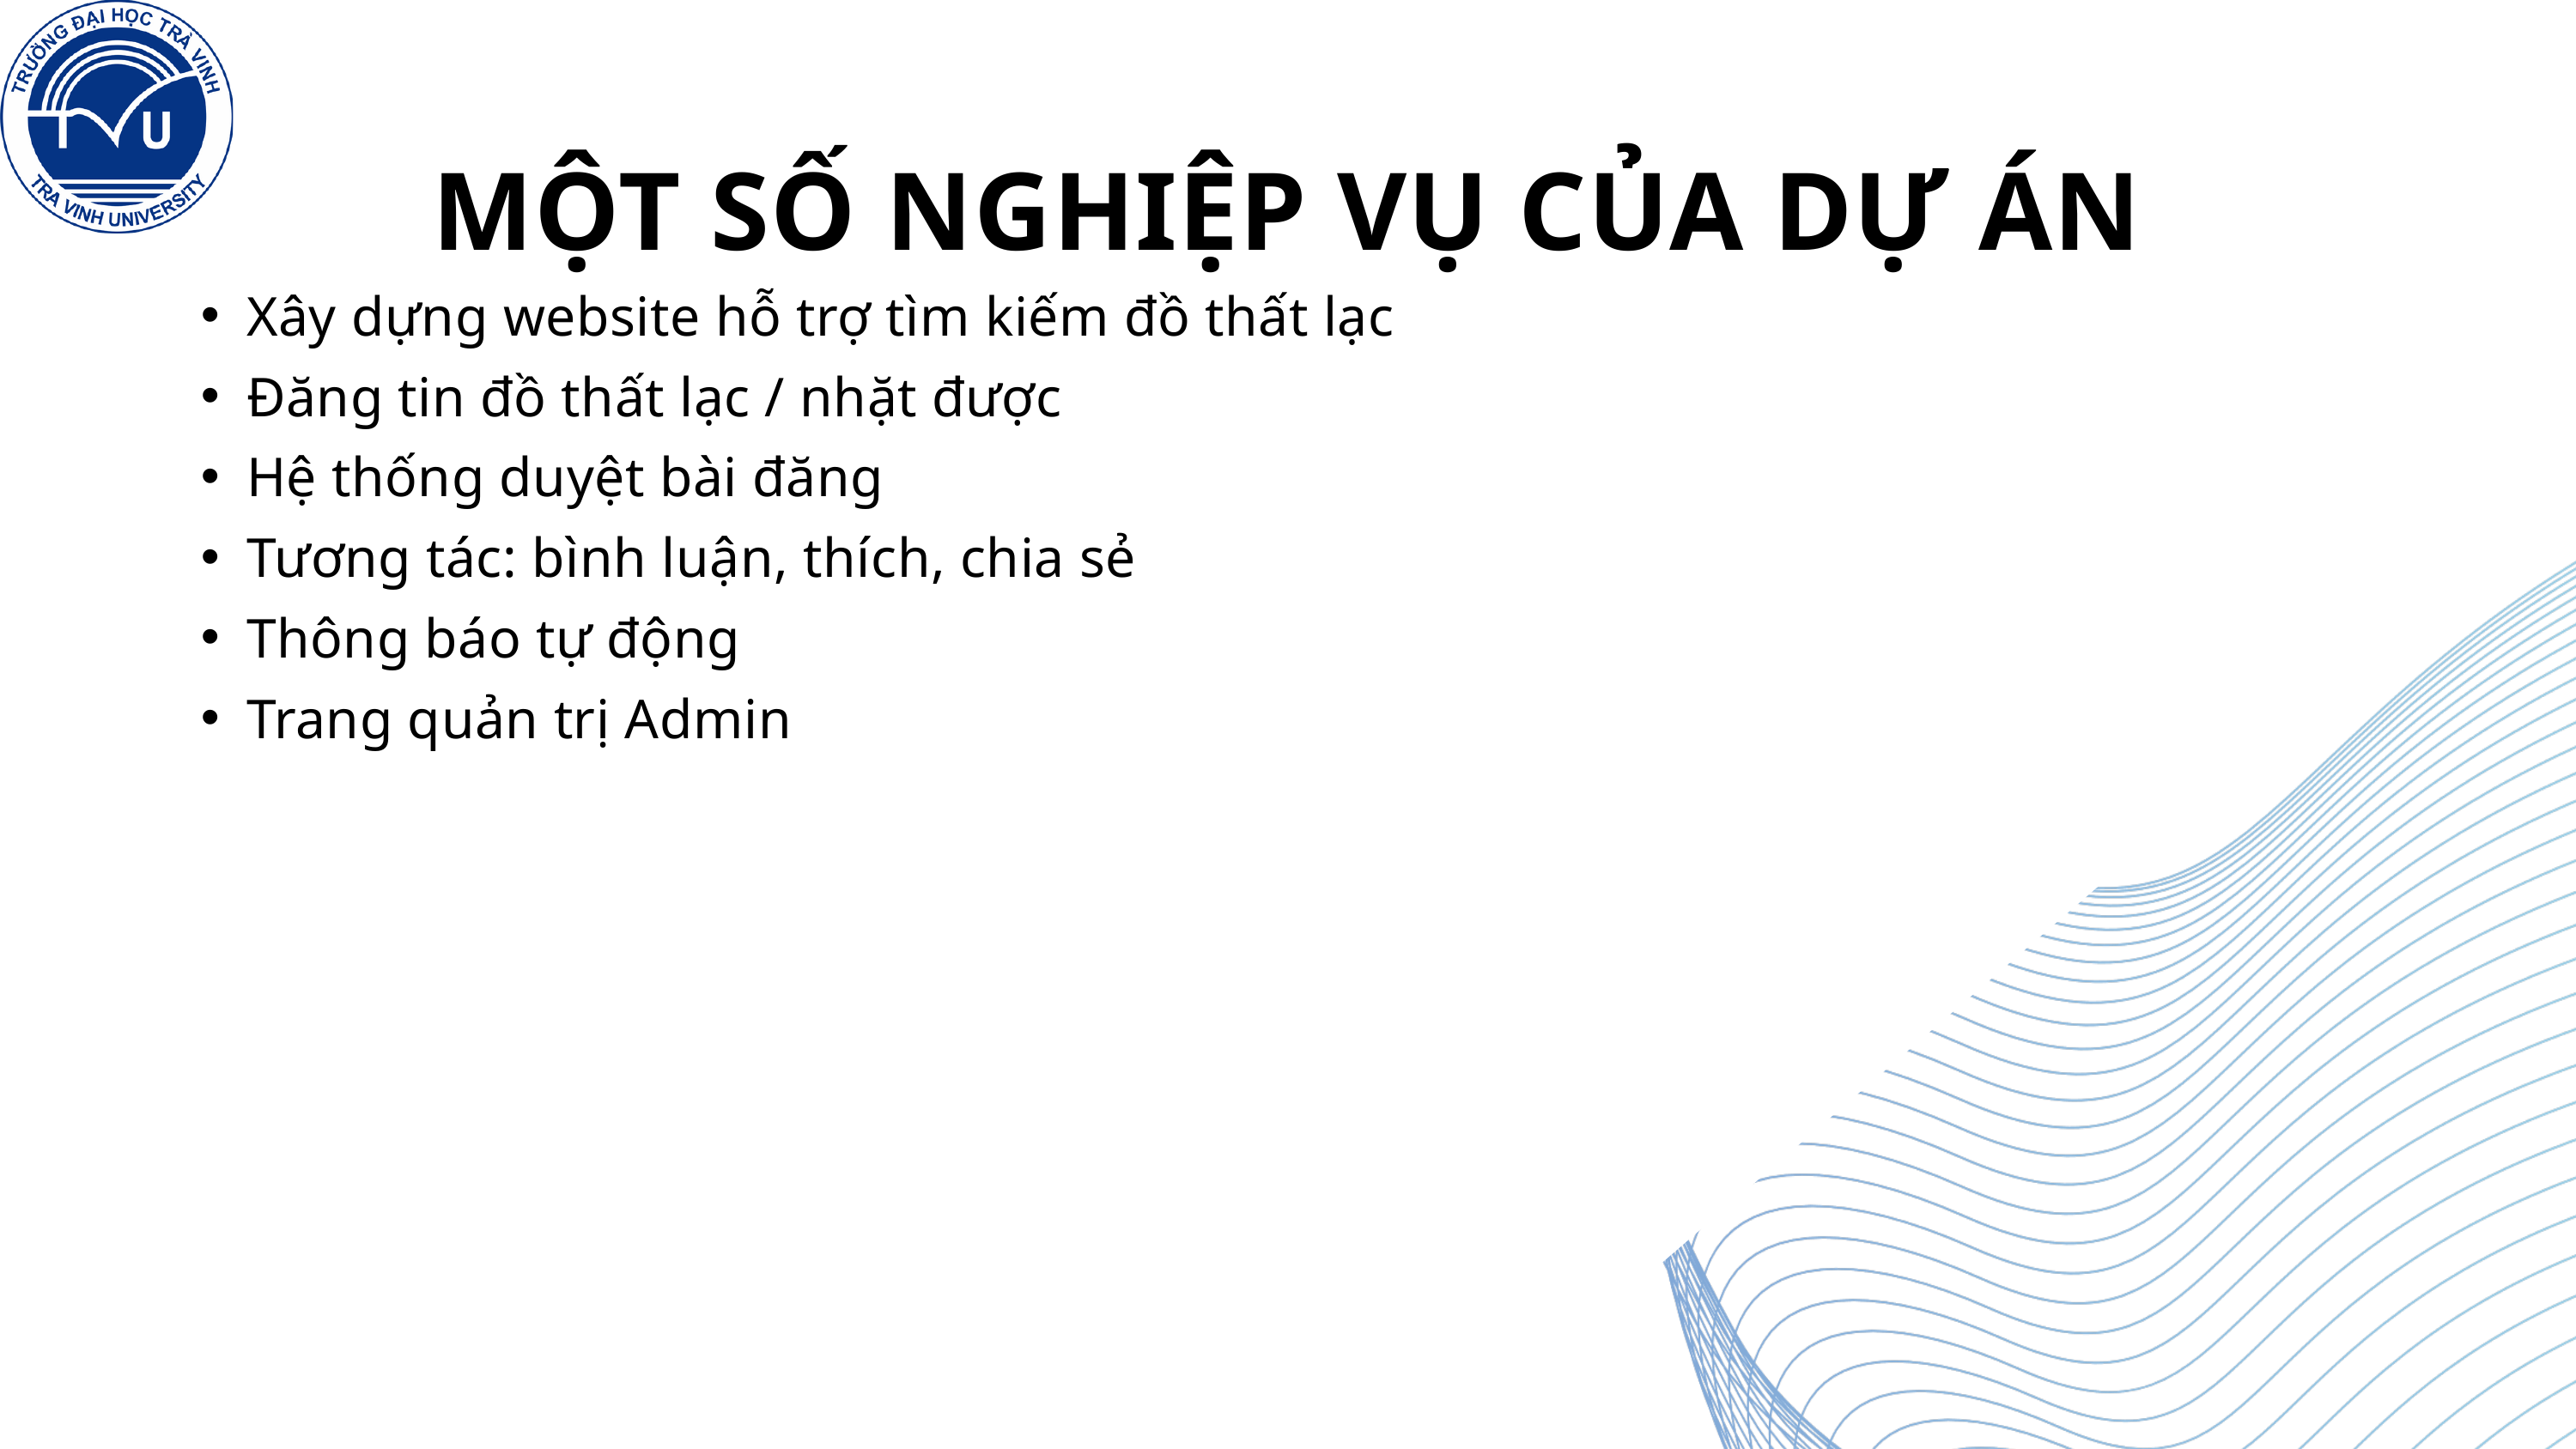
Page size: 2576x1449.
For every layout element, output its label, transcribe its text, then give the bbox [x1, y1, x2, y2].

text_box Xây dựng website hỗ trợ tìm kiếm đồ thất lạc Đăng tin đồ thất lạc / nhặt được Hệ thống duyệt bài đăng Tương tác: bình luận, thích, chia sẻ Thông báo tự động Trang quản trị Admin [155, 266, 2442, 749]
text_box [1560, 474, 2576, 1449]
text_box [0, 0, 234, 233]
text_box MỘT SỐ NGHIỆP VỤ CỦA DỰ ÁN [144, 149, 2432, 272]
